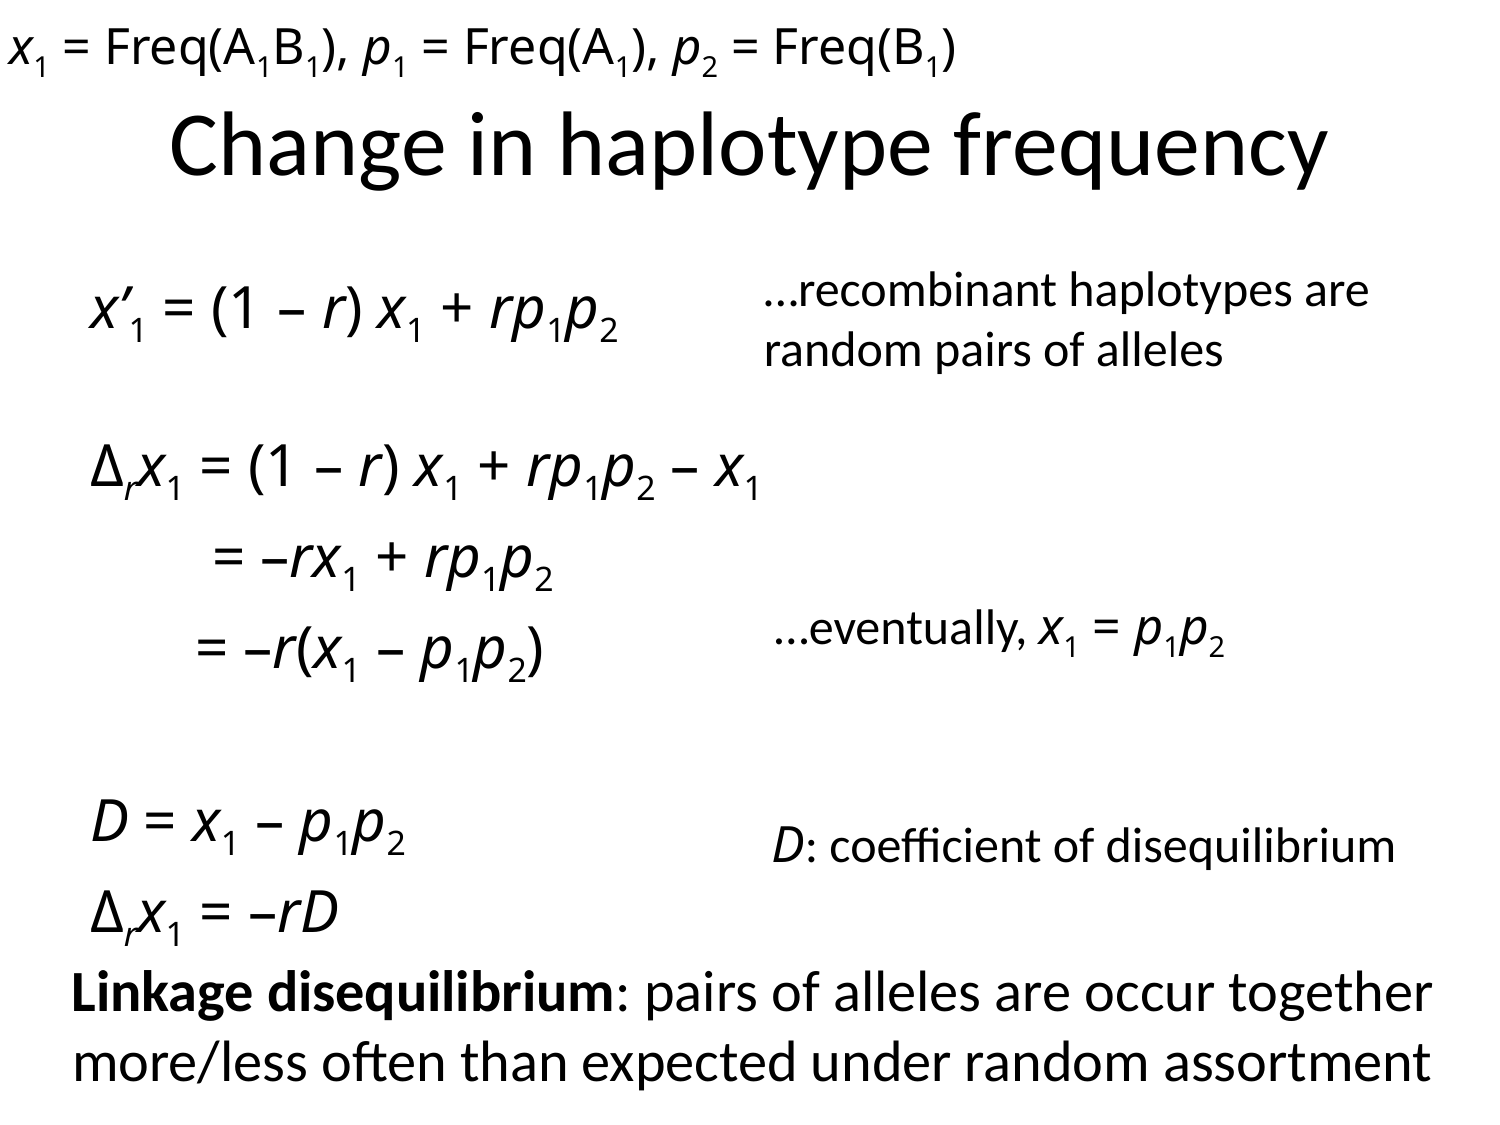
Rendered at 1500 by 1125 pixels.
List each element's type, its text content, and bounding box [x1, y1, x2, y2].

text_box …recombinant haplotypes are random pairs of alleles [748, 249, 1489, 385]
text_box Linkage disequilibrium: pairs of alleles are occur together more/less often than expected under random assortment [5, 946, 1500, 1101]
text_box D: coefficient of disequilibrium [756, 805, 1412, 881]
text_box …eventually, x1 = p1p2 [759, 587, 1252, 671]
title Change in haplotype frequency [75, 45, 1425, 233]
text_box x1 = Freq(A1B1), p1 = Freq(A1), p2 = Freq(B1) [0, 7, 972, 91]
list x’1 = (1 – r) x1 + rp1p2 Δrx1 = (1 – r) x1 + rp1p2 – x1 = –rx1 + rp1p2 = –r(x1 – p1p2) D = x1 – p1p2 Δrx1 = –rD [75, 262, 1425, 946]
